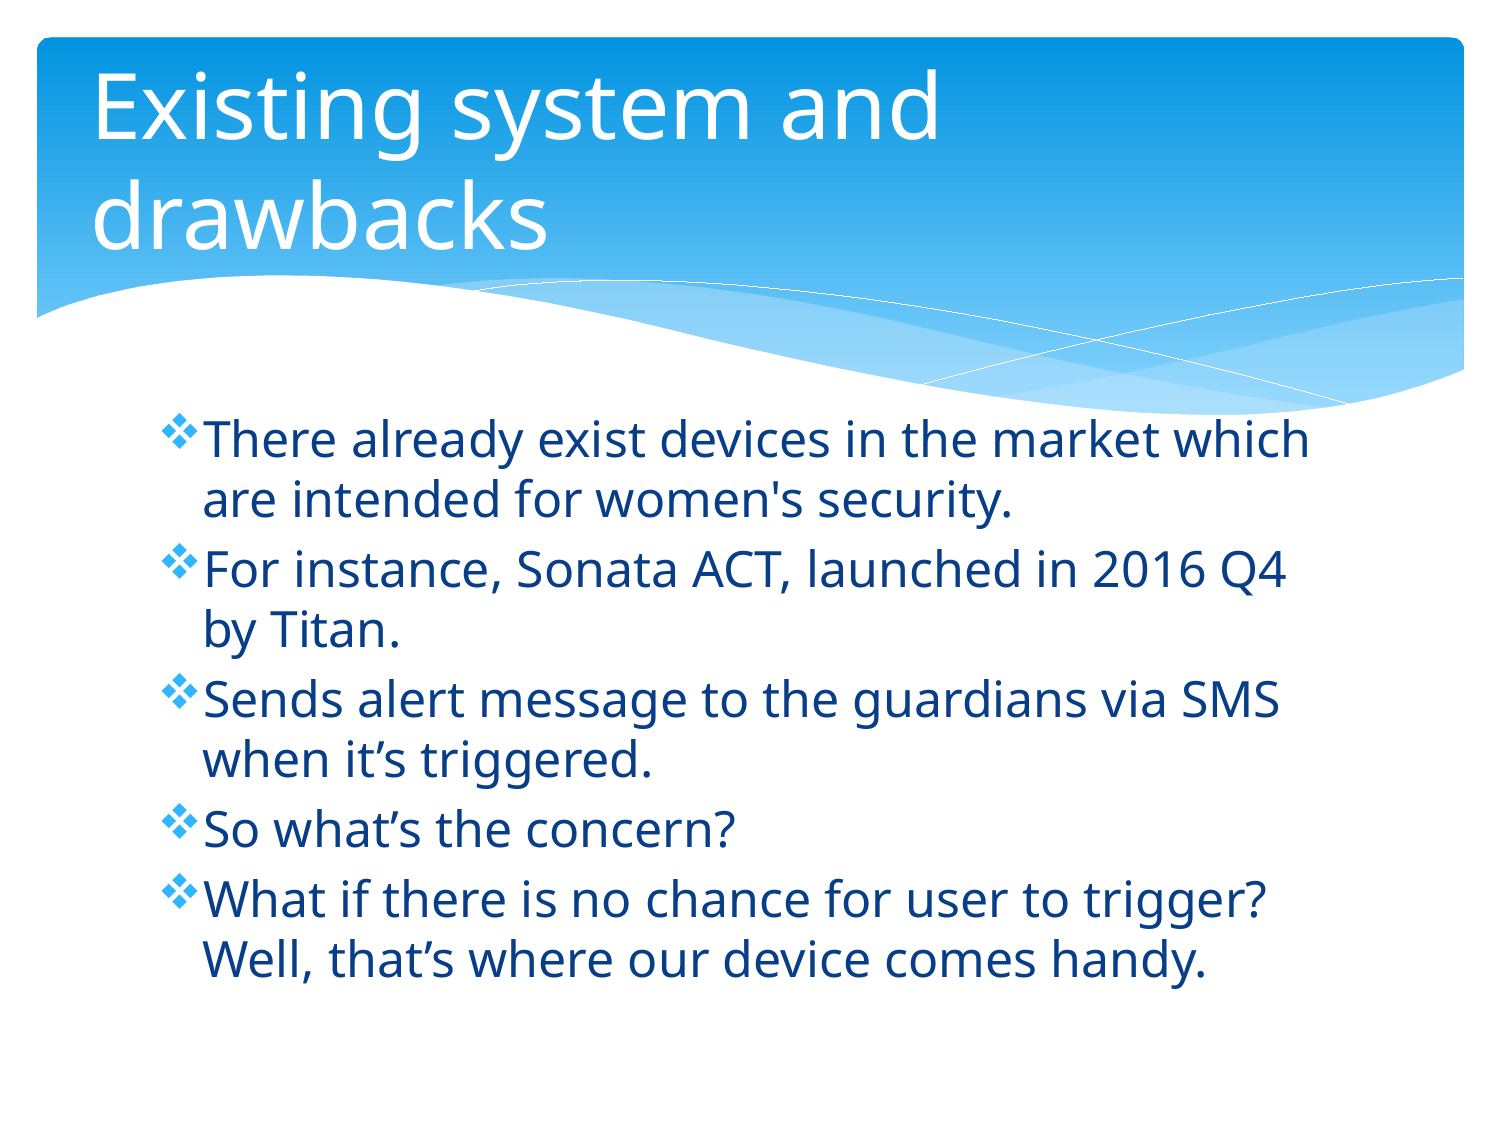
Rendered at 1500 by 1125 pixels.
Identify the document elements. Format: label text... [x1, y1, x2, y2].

title Existing system and drawbacks [74, 55, 1426, 262]
list There already exist devices in the market which are intended for women's security. For instance, Sonata ACT, launched in 2016 Q4 by Titan. Sends alert message to the guardians via SMS when it’s triggered. So what’s the concern? What if there is no chance for user to trigger? Well, that’s where our device comes handy. [142, 399, 1358, 1051]
